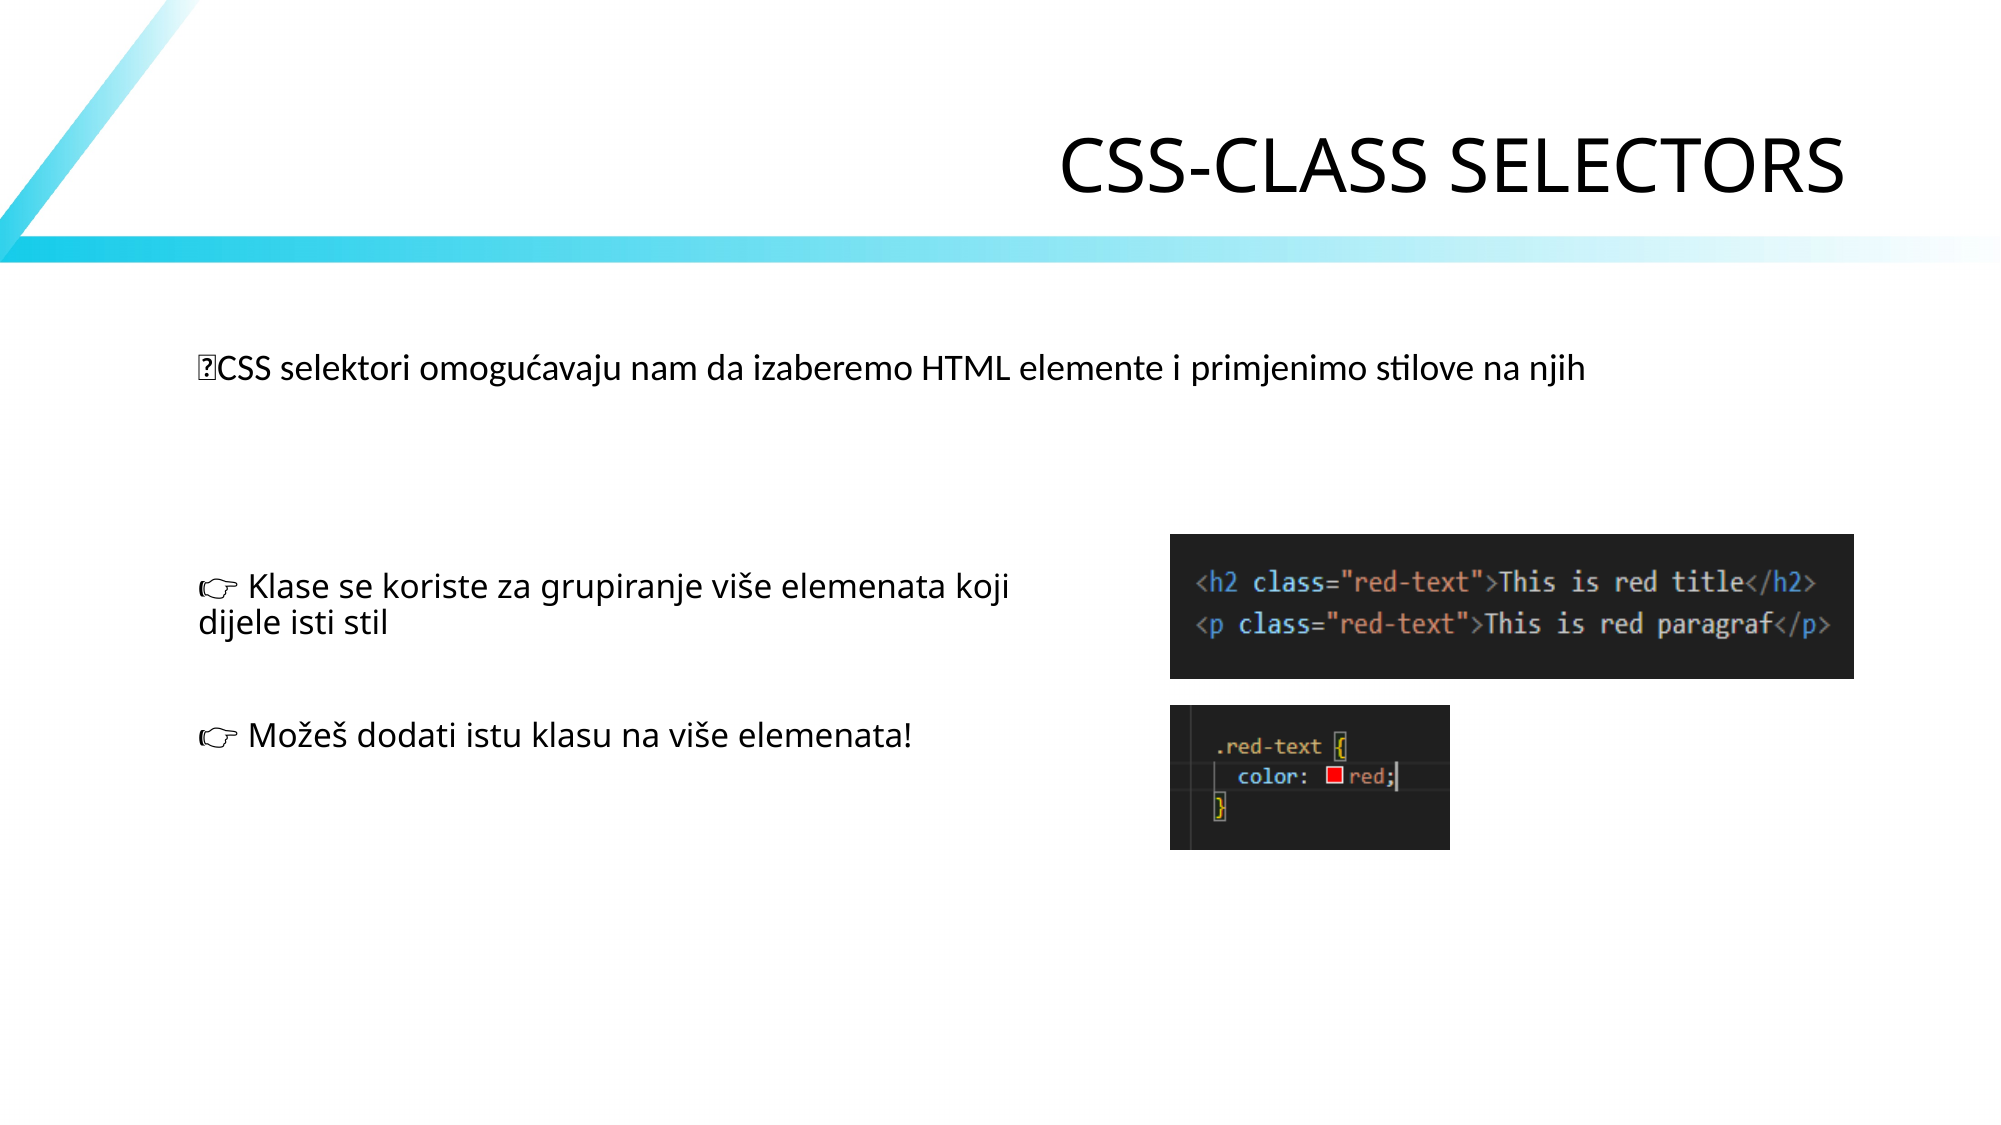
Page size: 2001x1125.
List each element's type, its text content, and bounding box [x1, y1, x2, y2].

text_box 💡CSS selektori omogućavaju nam da izaberemo HTML elemente i primjenimo stilove na njih [183, 335, 1714, 441]
picture [0, 0, 2000, 1125]
text_box 👉 Klase se koriste za grupiranje više elemenata koji dijele isti stil 👉 Možeš dodati istu klasu na više elemenata! [183, 562, 1100, 825]
title CSS-CLASS SELECTORS [137, 59, 1863, 278]
